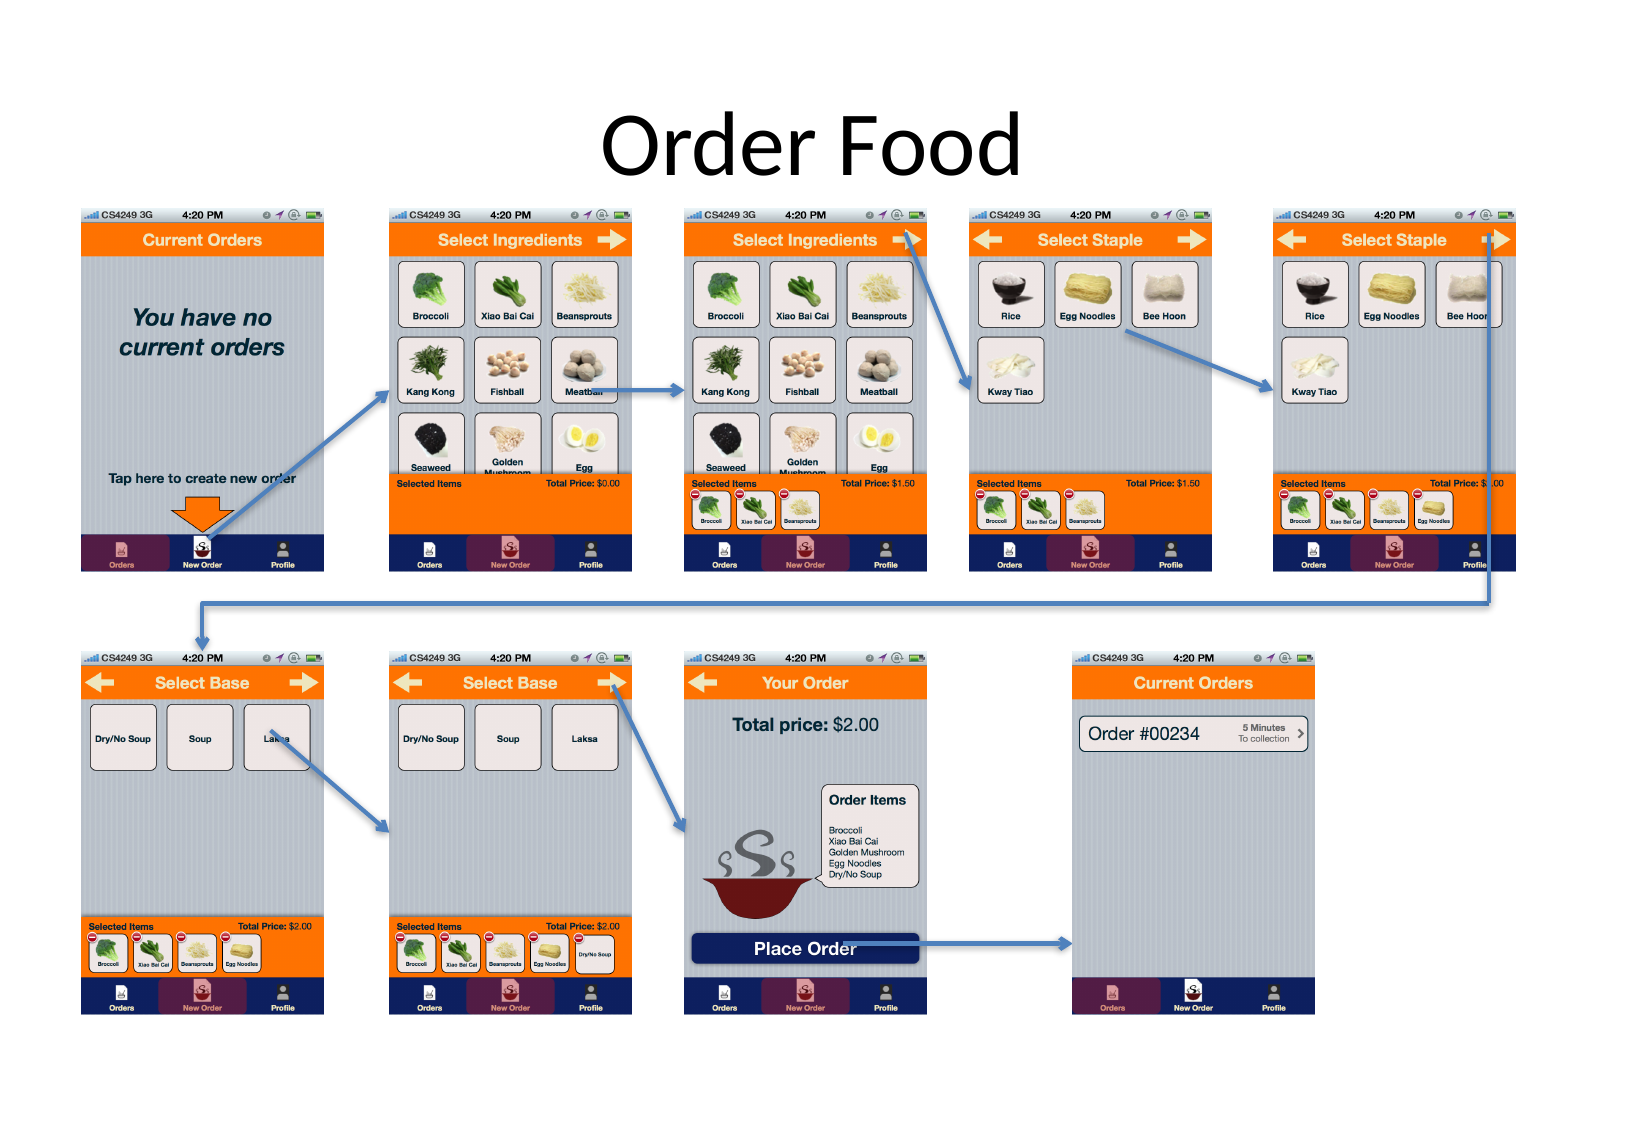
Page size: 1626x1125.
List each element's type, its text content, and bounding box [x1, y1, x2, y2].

title Order Food [81, 45, 1544, 233]
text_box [208, 390, 390, 540]
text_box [904, 232, 970, 391]
picture [80, 650, 324, 1015]
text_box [270, 730, 390, 834]
picture [684, 208, 928, 573]
picture [684, 652, 928, 1015]
picture [1273, 208, 1516, 573]
picture [1072, 650, 1316, 1015]
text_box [1125, 330, 1274, 391]
picture [80, 208, 324, 573]
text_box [202, 603, 1490, 652]
picture [389, 652, 632, 1015]
picture [389, 208, 632, 573]
picture [969, 208, 1213, 573]
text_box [612, 684, 685, 833]
